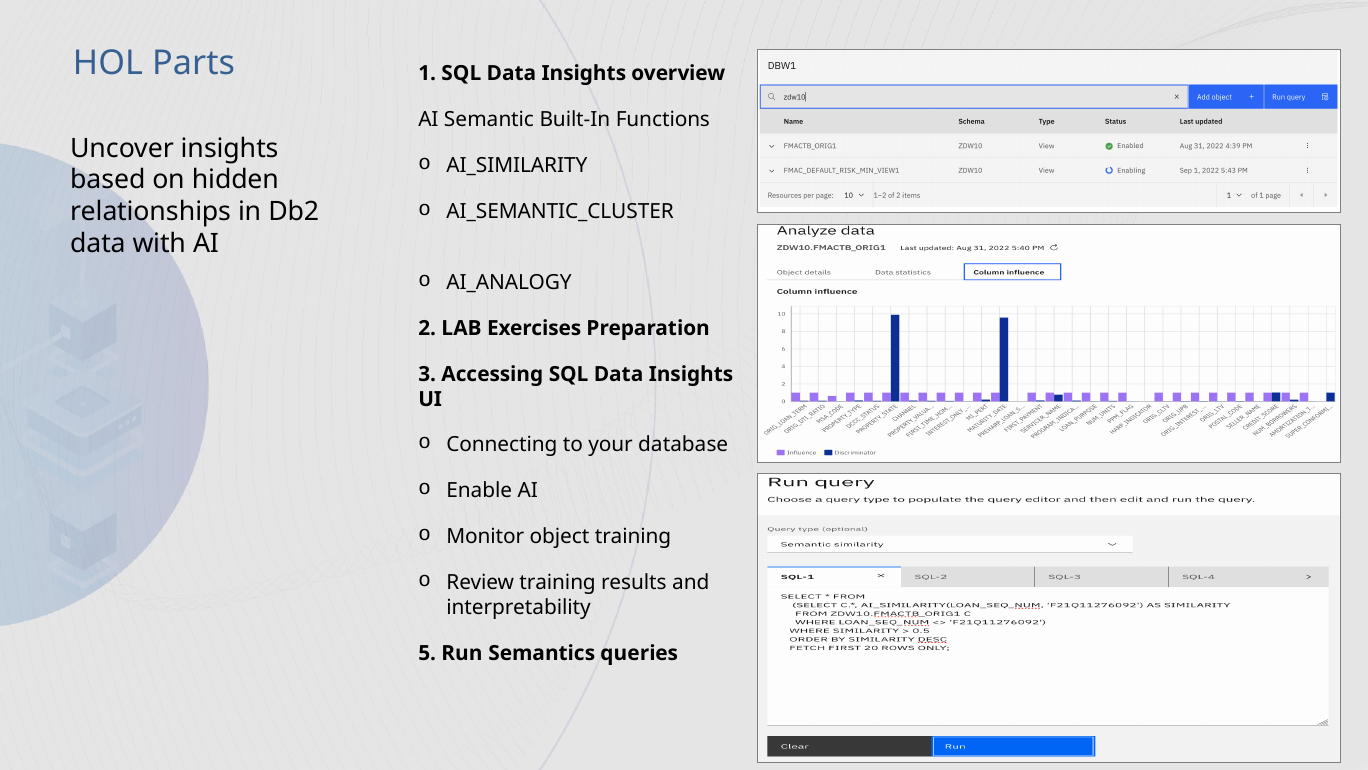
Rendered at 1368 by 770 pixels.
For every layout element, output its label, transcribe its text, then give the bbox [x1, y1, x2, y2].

title HOL Parts [57, 37, 1238, 133]
text_box 1. SQL Data Insights overview AI Semantic Built-In Functions AI_SIMILARITY AI_SEMANTIC_CLUSTER AI_ANALOGY 2. LAB Exercises Preparation 3. Accessing SQL Data Insights UI Connecting to your database Enable AI Monitor object training Review training results and interpretability 5. Run Semantics queries [404, 46, 752, 679]
picture [0, 0, 1368, 770]
text_box Uncover insights based on hidden relationships in Db2 data with AI [55, 123, 366, 266]
